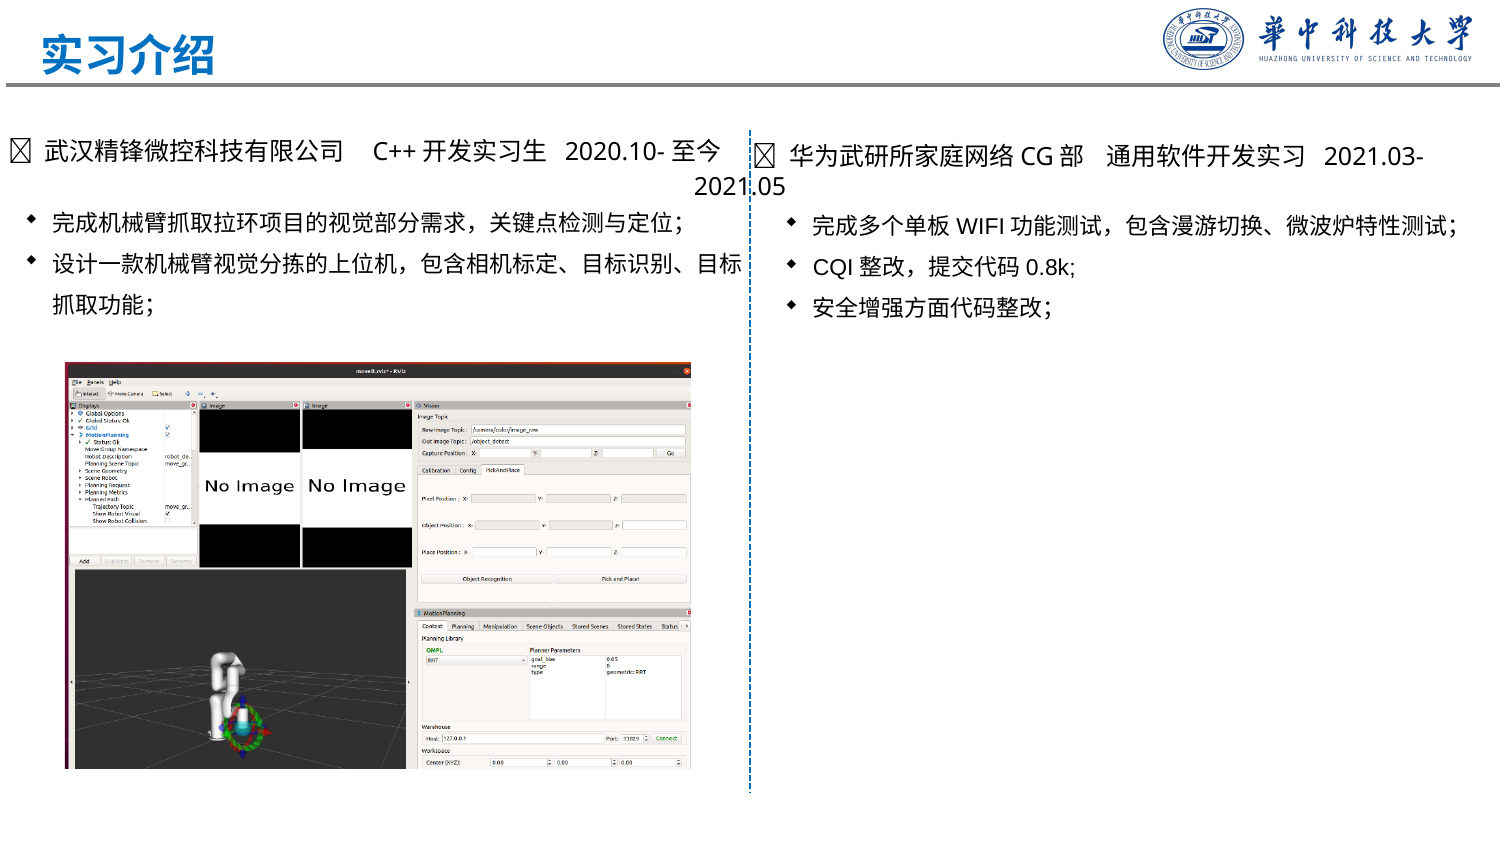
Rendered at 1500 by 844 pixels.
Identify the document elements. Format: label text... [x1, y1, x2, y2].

text_box 实习介绍 [0, 22, 691, 87]
text_box 完成多个单板WIFI功能测试，包含漫游切换、微波炉特性测试； CQI整改，提交代码0.8k; 安全增强方面代码整改； [770, 190, 1500, 329]
text_box  武汉精锋微控科技有限公司 C++开发实习生 2020.10-至今 [0, 127, 743, 173]
text_box  华为武研所家庭网络CG部 通用软件开发实习 2021.03-2021.05 [679, 133, 747, 208]
picture [64, 362, 692, 769]
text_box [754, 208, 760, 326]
text_box  华为武研所家庭网络CG部 通用软件开发实习 2021.03-2021.05 [752, 133, 1500, 208]
picture [1163, 8, 1472, 70]
text_box 完成机械臂抓取拉环项目的视觉部分需求，关键点检测与定位； 设计一款机械臂视觉分拣的上位机，包含相机标定、目标识别、目标抓取功能； [9, 187, 745, 326]
